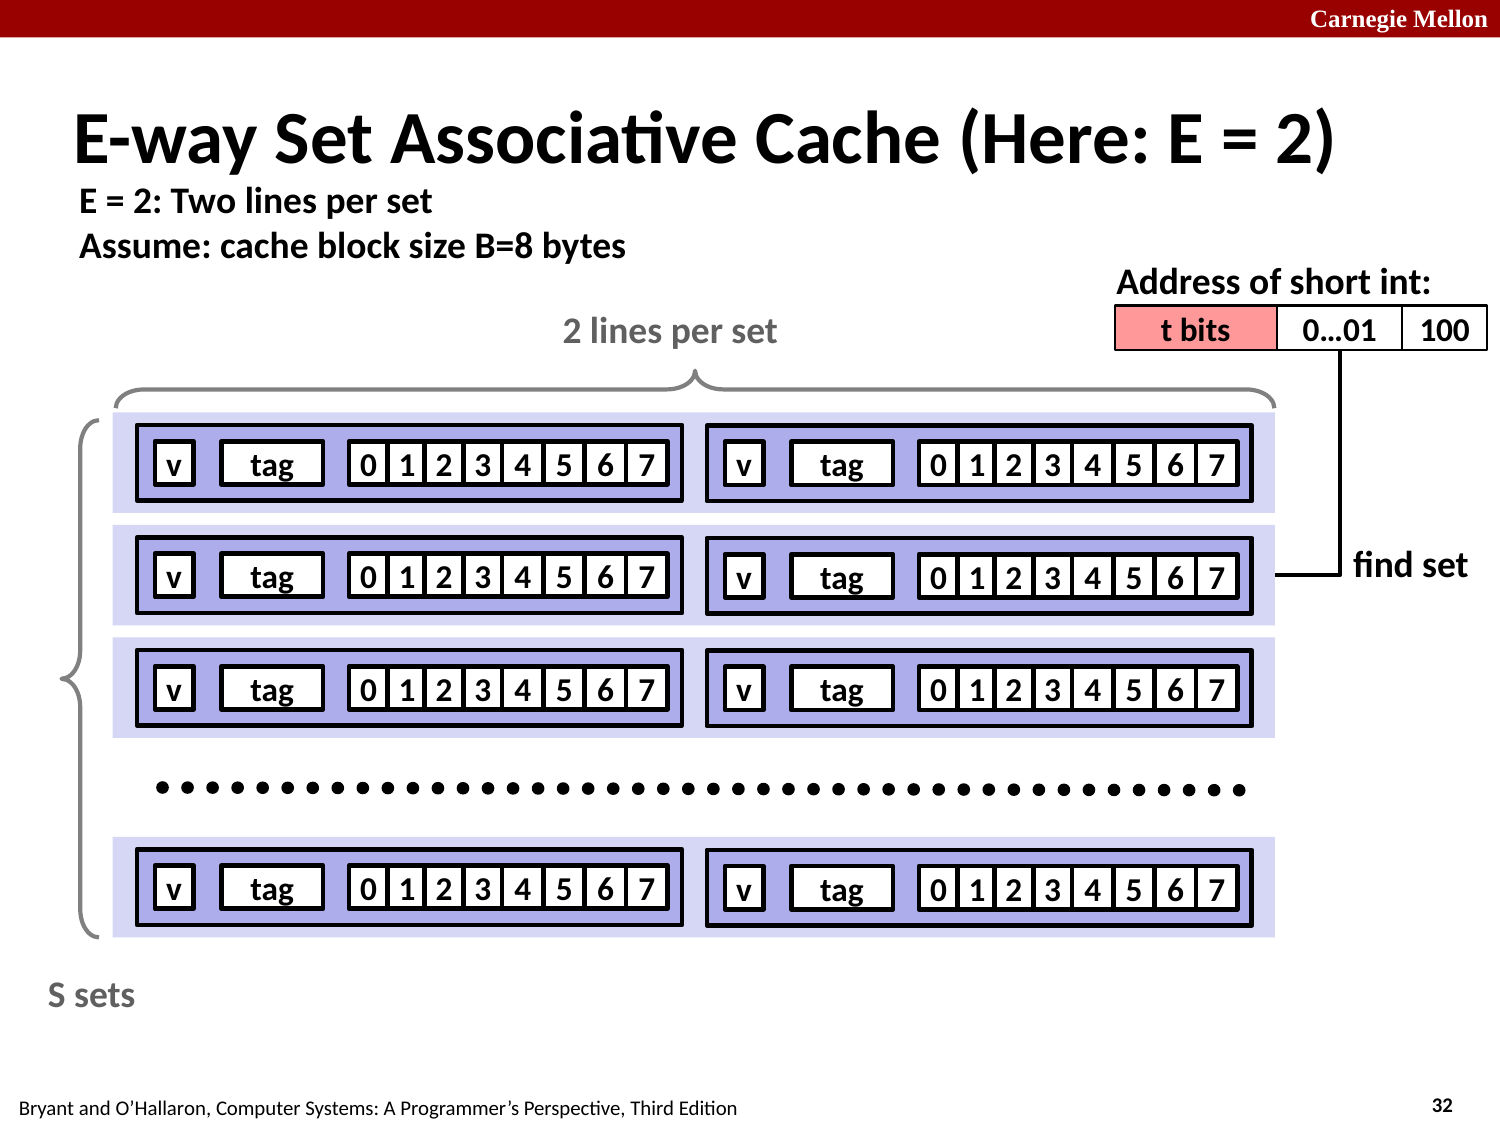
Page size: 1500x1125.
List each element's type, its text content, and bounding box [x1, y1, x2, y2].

text_box 6 [1155, 554, 1197, 598]
text_box tag [791, 441, 893, 485]
text_box 7 [627, 441, 668, 485]
text_box 6 [1155, 866, 1197, 910]
text_box 3 [463, 553, 502, 597]
text_box 1 [957, 866, 994, 910]
text_box 4 [502, 666, 544, 710]
text_box tag [221, 553, 323, 597]
text_box 1 [957, 554, 994, 598]
text_box 5 [1114, 441, 1155, 485]
text_box [706, 425, 1252, 502]
text_box t bits [1114, 310, 1277, 350]
text_box tag [221, 865, 323, 909]
text_box v [724, 666, 764, 710]
text_box 0 [919, 441, 957, 485]
text_box 5 [1114, 666, 1155, 710]
text_box 2 lines per set [547, 298, 794, 358]
text_box 5 [1114, 554, 1155, 598]
text_box [136, 650, 682, 726]
text_box 5 [544, 441, 585, 485]
text_box find set [1338, 532, 1484, 593]
text_box 1 [957, 666, 994, 710]
text_box 0 [349, 666, 387, 710]
text_box 2 [424, 441, 463, 485]
text_box [136, 425, 682, 501]
text_box [112, 412, 1275, 513]
text_box 3 [463, 441, 502, 485]
text_box 2 [994, 441, 1033, 485]
text_box tag [791, 866, 893, 910]
text_box 2 [424, 553, 463, 597]
text_box 4 [1072, 666, 1114, 710]
text_box E = 2: Two lines per set Assume: cache block size B=8 bytes [64, 168, 642, 274]
text_box v [154, 553, 194, 597]
text_box 3 [463, 666, 502, 710]
text_box 6 [1155, 666, 1197, 710]
text_box 6 [585, 666, 627, 710]
text_box [706, 538, 1252, 614]
text_box 3 [1033, 441, 1072, 485]
text_box [112, 637, 1275, 738]
text_box 7 [627, 553, 668, 597]
text_box 4 [1072, 554, 1114, 598]
text_box 1 [387, 865, 424, 909]
text_box tag [791, 666, 893, 710]
text_box 5 [544, 865, 585, 909]
text_box 7 [1197, 554, 1238, 598]
text_box 0 [349, 865, 387, 909]
text_box 2 [994, 554, 1033, 598]
text_box 0 [919, 554, 957, 598]
text_box [115, 370, 1275, 409]
text_box [112, 836, 1275, 938]
text_box 1 [387, 666, 424, 710]
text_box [162, 787, 1246, 791]
text_box 1 [387, 441, 424, 485]
text_box 7 [1197, 666, 1238, 710]
text_box 100 [1402, 305, 1488, 350]
text_box 4 [502, 553, 544, 597]
text_box [136, 537, 682, 613]
text_box 7 [1197, 866, 1238, 910]
text_box 2 [424, 865, 463, 909]
text_box 4 [1072, 866, 1114, 910]
text_box 3 [463, 865, 502, 909]
text_box 2 [424, 666, 463, 710]
text_box 6 [585, 865, 627, 909]
text_box v [724, 554, 764, 598]
text_box 0 [349, 553, 387, 597]
text_box Address of short int: [1101, 249, 1448, 310]
text_box [112, 524, 1275, 626]
text_box 5 [544, 666, 585, 710]
text_box v [154, 865, 194, 909]
text_box v [724, 441, 764, 485]
text_box 2 [994, 866, 1033, 910]
text_box [706, 650, 1252, 727]
text_box tag [221, 666, 323, 710]
text_box [136, 849, 682, 925]
text_box 1 [957, 441, 994, 485]
text_box 0 [919, 866, 957, 910]
text_box 0 [919, 666, 957, 710]
text_box 3 [1033, 554, 1072, 598]
text_box 7 [627, 865, 668, 909]
text_box 4 [1072, 441, 1114, 485]
text_box 7 [627, 666, 668, 710]
text_box 2 [994, 666, 1033, 710]
text_box 4 [502, 865, 544, 909]
text_box tag [221, 441, 323, 485]
text_box 4 [502, 441, 544, 485]
text_box 6 [1155, 441, 1189, 485]
text_box S sets [33, 962, 151, 1023]
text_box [1194, 430, 1421, 496]
text_box 5 [1114, 866, 1155, 910]
text_box v [154, 441, 194, 485]
text_box [61, 420, 99, 938]
text_box 3 [1033, 866, 1072, 910]
text_box v [154, 666, 194, 710]
text_box tag [791, 554, 893, 598]
text_box 0…01 [1277, 310, 1402, 350]
text_box 3 [1033, 666, 1072, 710]
text_box 0 [349, 441, 387, 485]
text_box 6 [585, 441, 627, 485]
title E-way Set Associative Cache (Here: E = 2) [58, 71, 1365, 197]
text_box 1 [387, 553, 424, 597]
text_box [706, 849, 1252, 926]
text_box 5 [544, 553, 585, 597]
text_box v [724, 866, 764, 910]
text_box 6 [585, 553, 627, 597]
